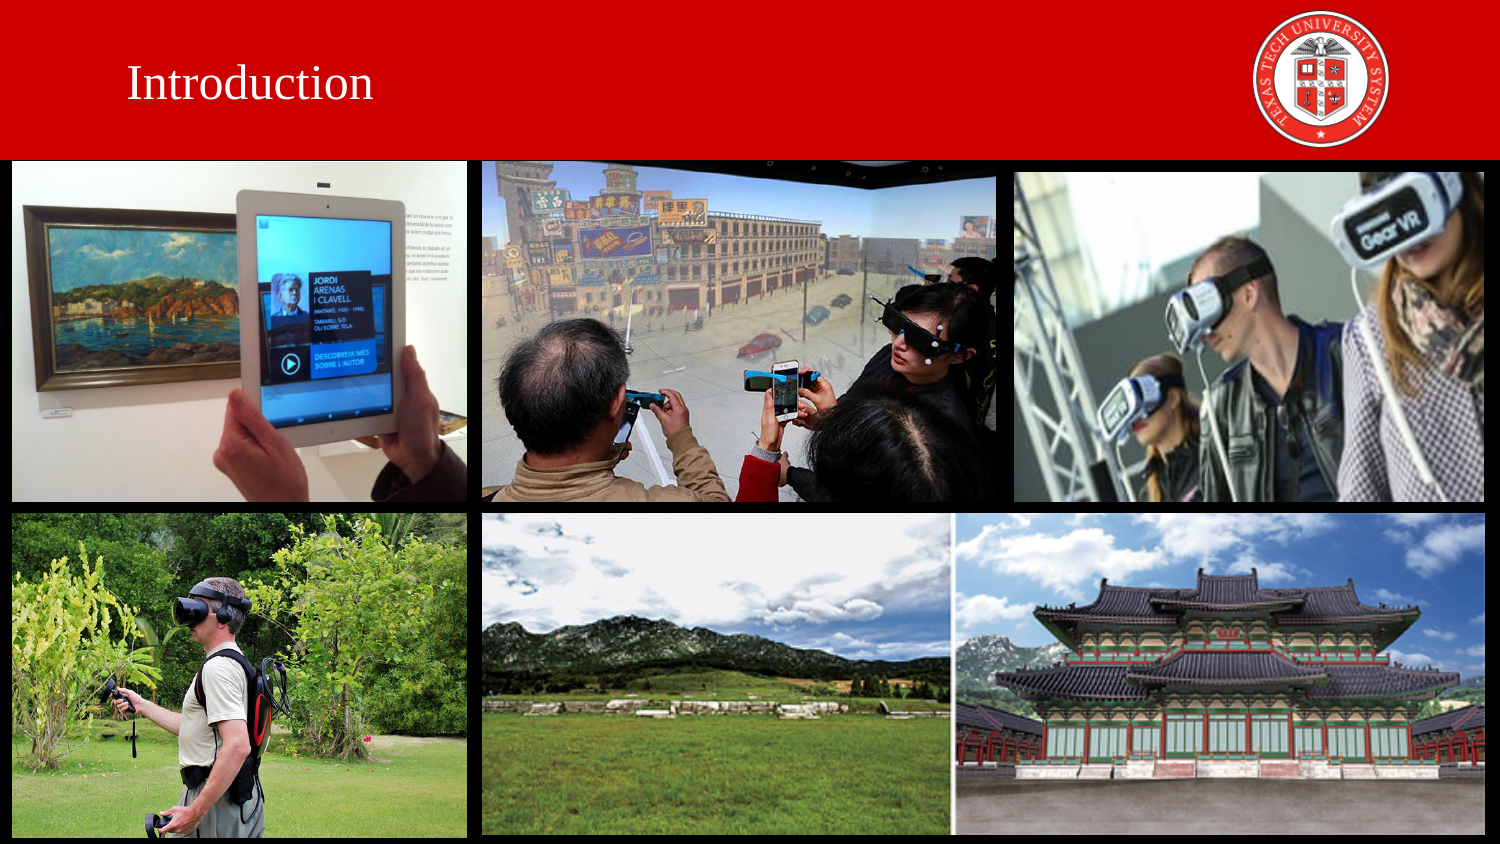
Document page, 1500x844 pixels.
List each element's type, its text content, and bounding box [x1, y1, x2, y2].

picture [1014, 171, 1484, 502]
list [12, 161, 467, 502]
picture [482, 513, 1486, 835]
title Introduction [111, 9, 1389, 150]
picture [482, 161, 996, 502]
picture [12, 513, 467, 838]
